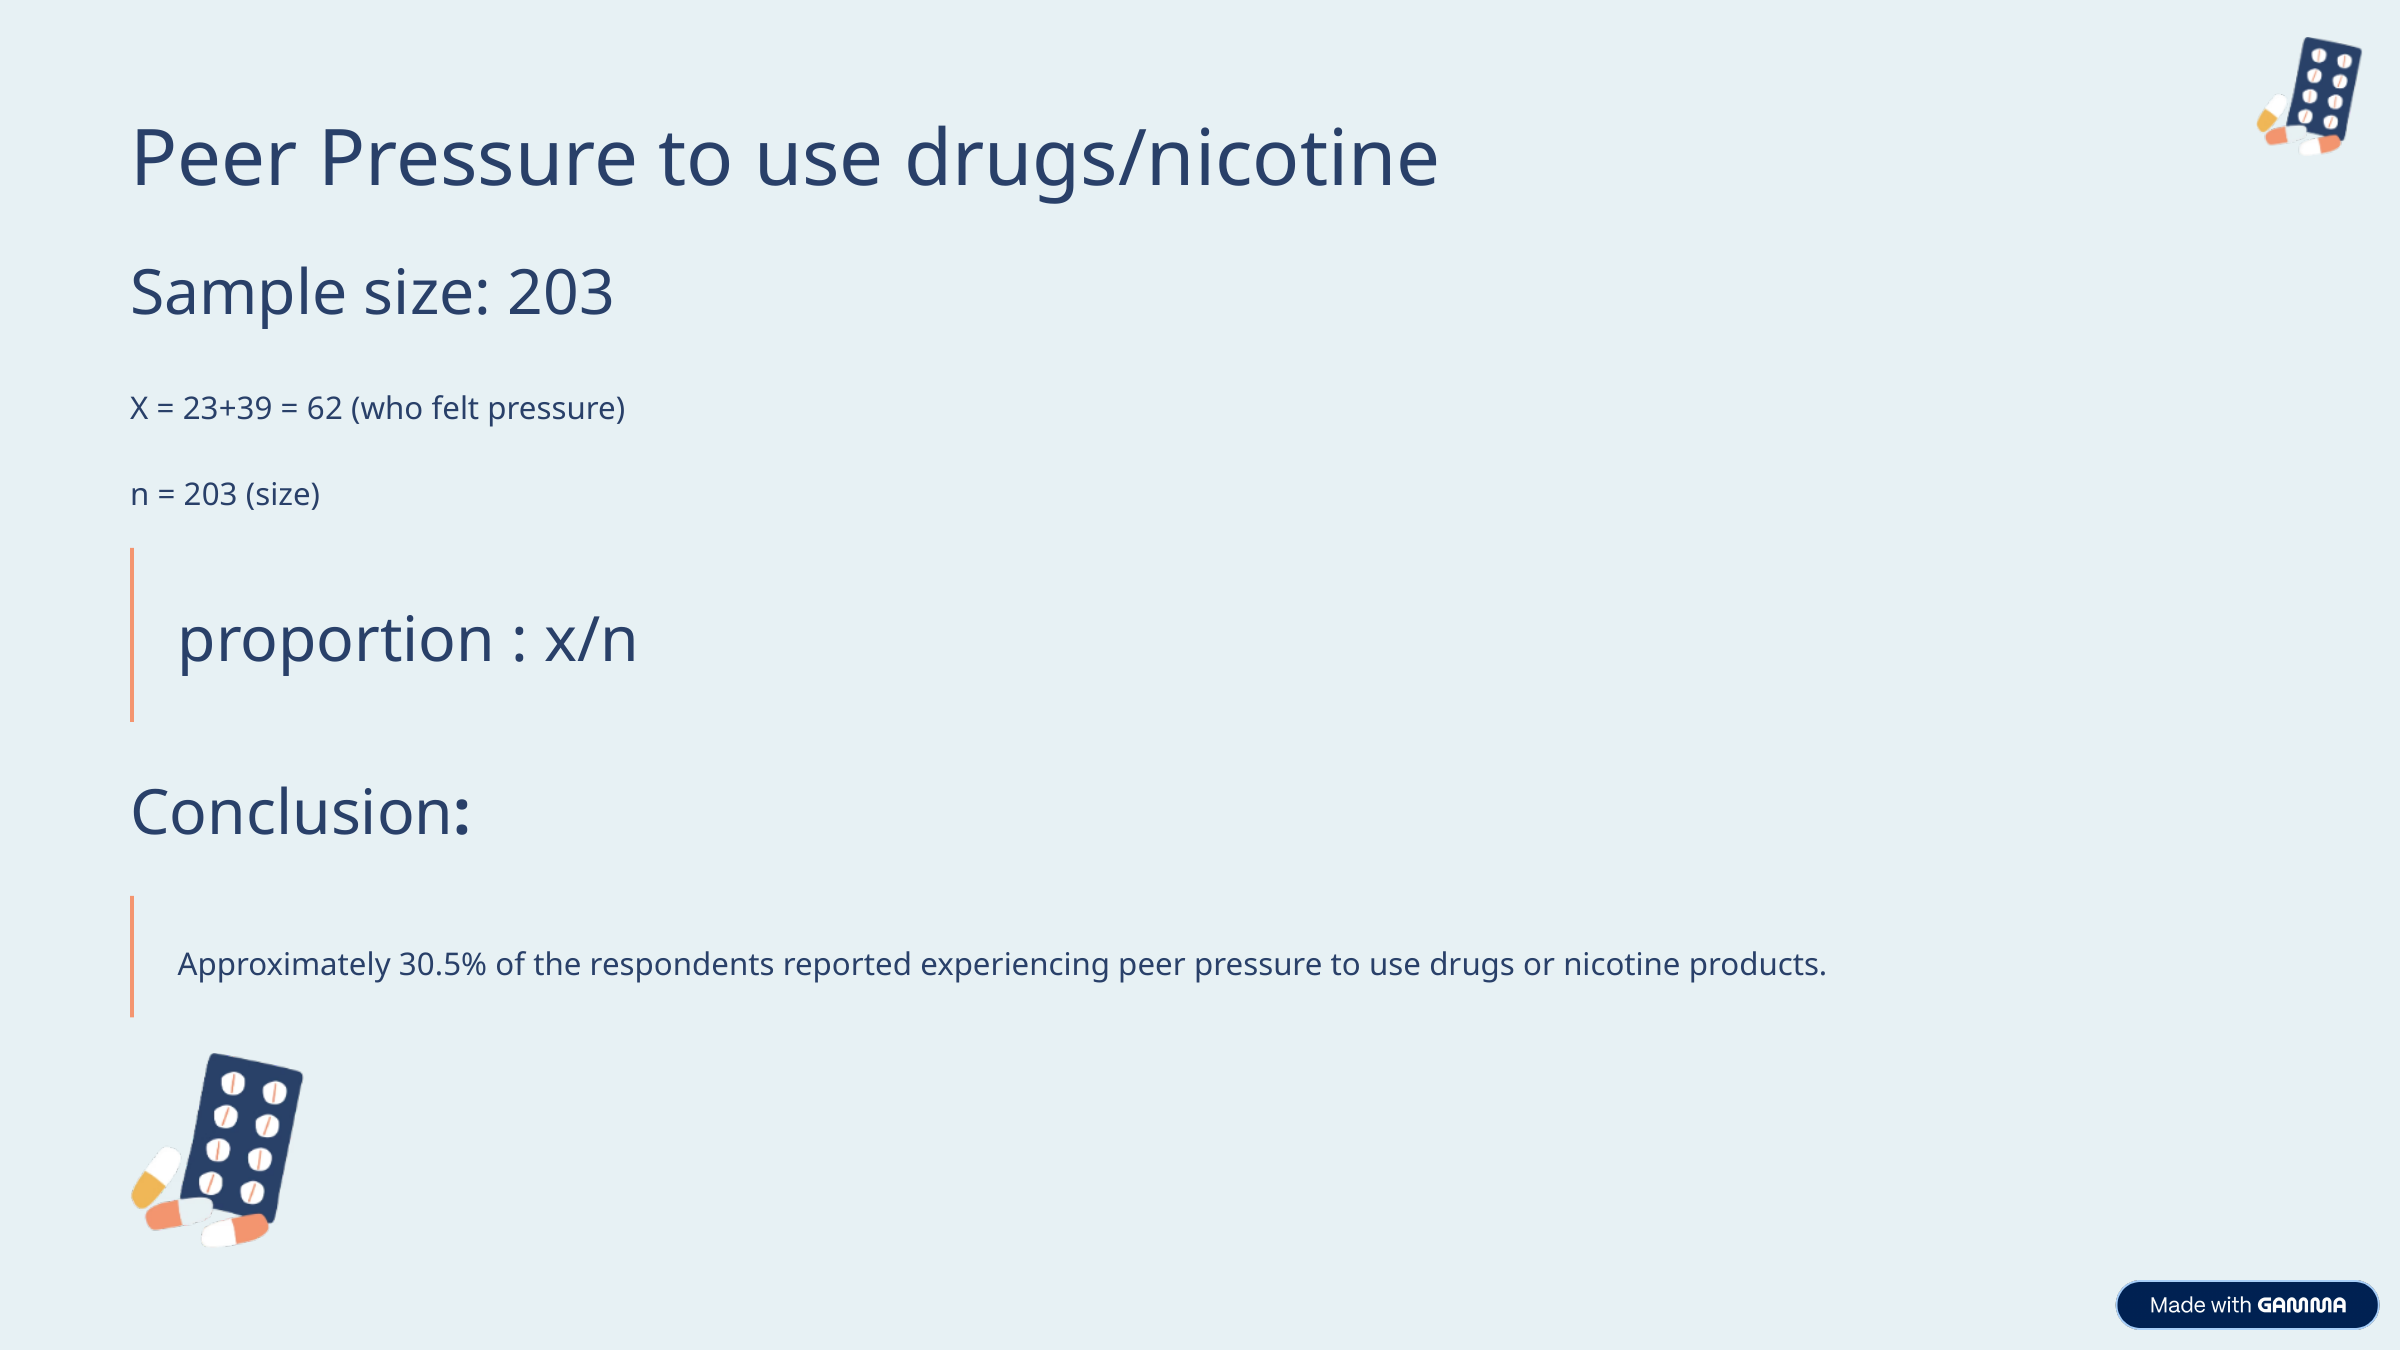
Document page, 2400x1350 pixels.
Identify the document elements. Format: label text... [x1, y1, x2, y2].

text_box n = 203 (size) [130, 461, 2270, 513]
text_box Sample size: 203 [130, 249, 763, 329]
picture [130, 1052, 305, 1248]
text_box Approximately 30.5% of the respondents reported experiencing peer pressure to use drugs or nicotine products. [177, 931, 2270, 982]
text_box [130, 547, 134, 722]
text_box Peer Pressure to use drugs/nicotine [130, 102, 1283, 202]
picture [2106, 1271, 2389, 1339]
text_box Conclusion: [130, 769, 763, 849]
text_box proportion : x/n [177, 595, 811, 675]
text_box [130, 895, 134, 1018]
picture [2256, 37, 2363, 156]
text_box X = 23+39 = 62 (who felt pressure) [130, 375, 2270, 427]
